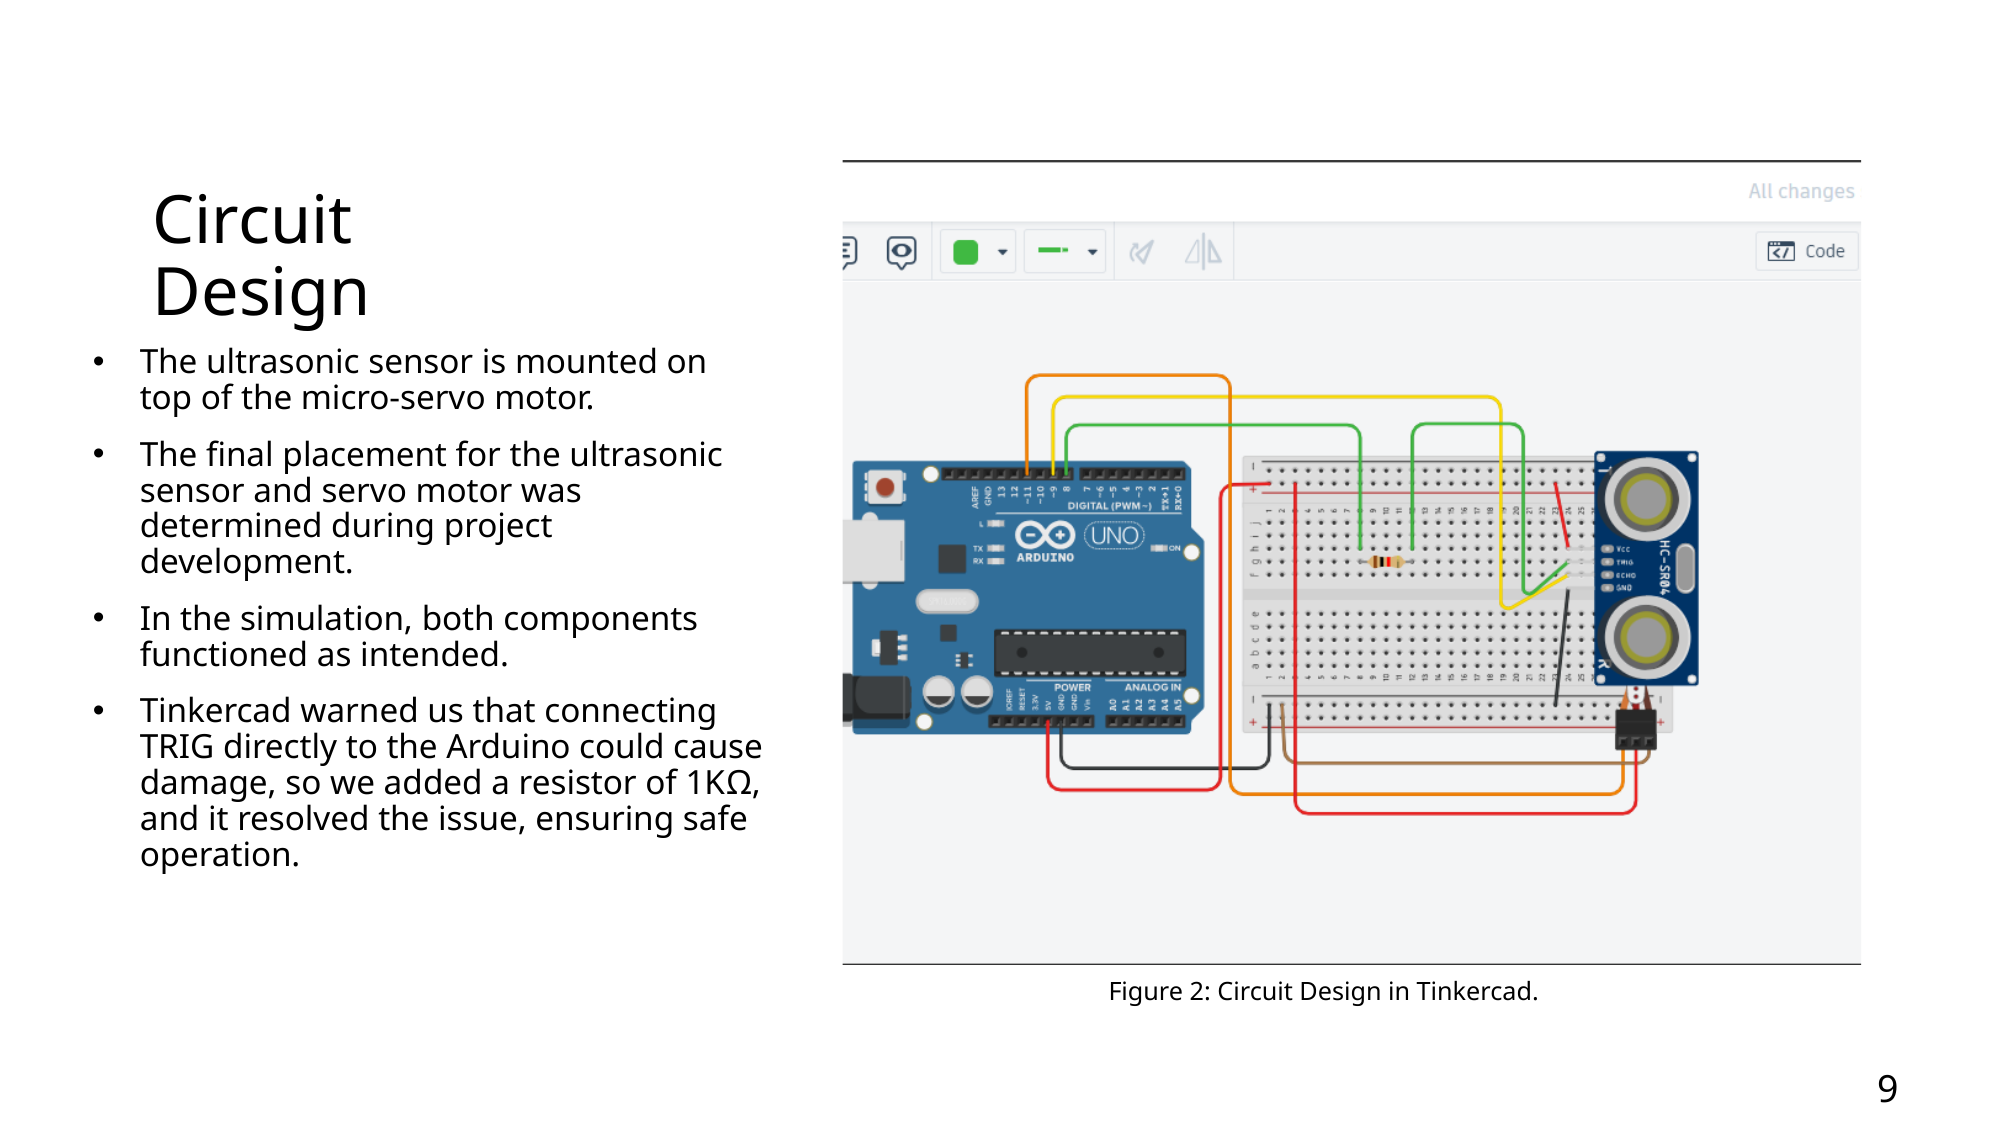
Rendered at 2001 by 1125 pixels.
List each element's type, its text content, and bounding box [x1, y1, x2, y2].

text_box Figure 2: Circuit Design in Tinkercad. [1093, 966, 1611, 1014]
title Circuit Design [137, 245, 556, 337]
list The ultrasonic sensor is mounted on top of the micro-servo motor. The final placement for the ultrasonic sensor and servo motor was determined during project development. In the simulation, both components functioned as intended. Tinkercad warned us that connecting TRIG directly to the Arduino could cause damage, so we added a resistor of 1KΩ, and it resolved the issue, ensuring safe operation. [77, 337, 783, 1013]
text_box 9 [1862, 1058, 1982, 1118]
picture [842, 159, 1862, 966]
